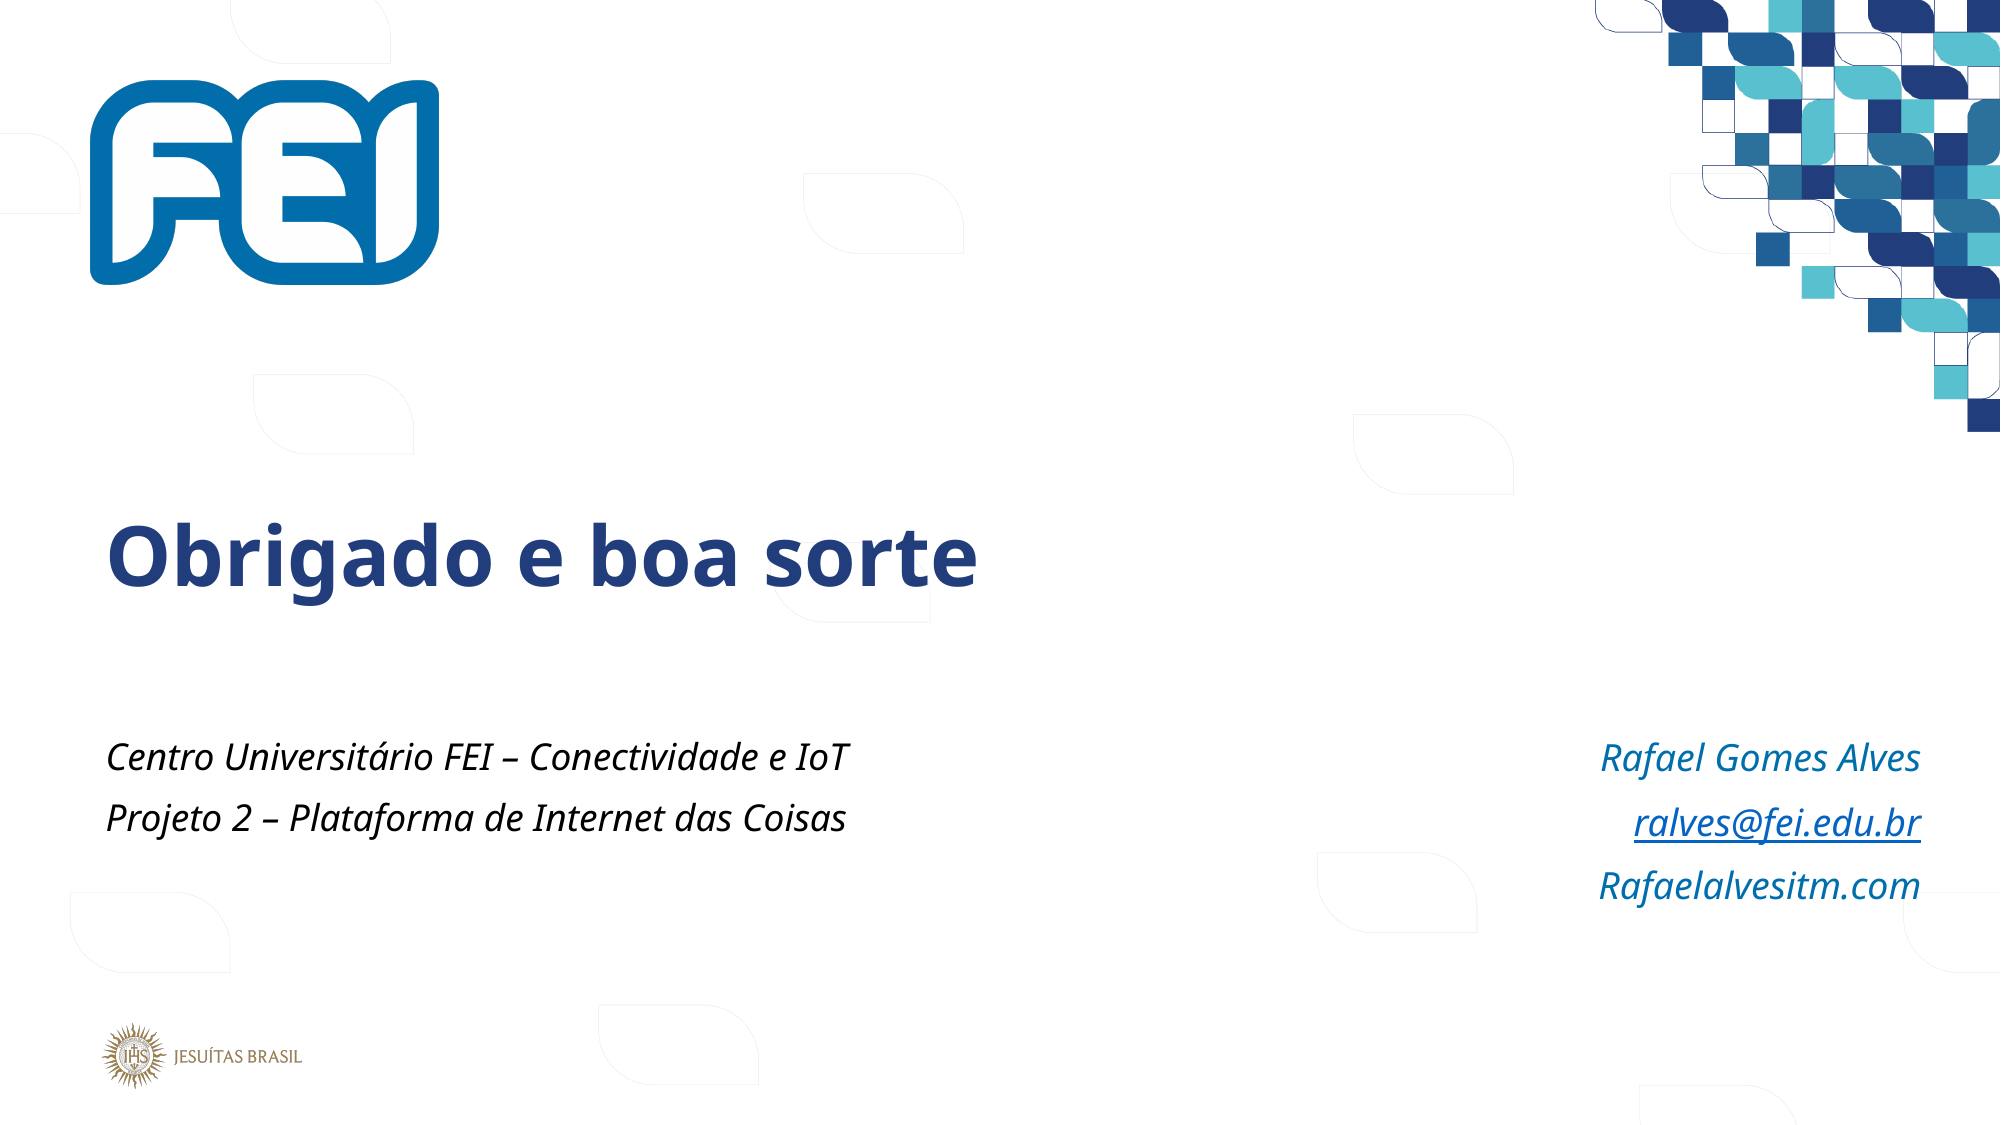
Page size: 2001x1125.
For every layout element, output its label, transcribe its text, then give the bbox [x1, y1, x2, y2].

picture [0, 0, 2000, 1125]
list Rafael Gomes Alves ralves@fei.edu.br Rafaelalvesitm.com [1353, 731, 1937, 1056]
list Centro Universitário FEI – Conectividade e IoT Projeto 2 – Plataforma de Internet das Coisas [90, 731, 1180, 847]
title Obrigado e boa sorte [90, 469, 1180, 651]
